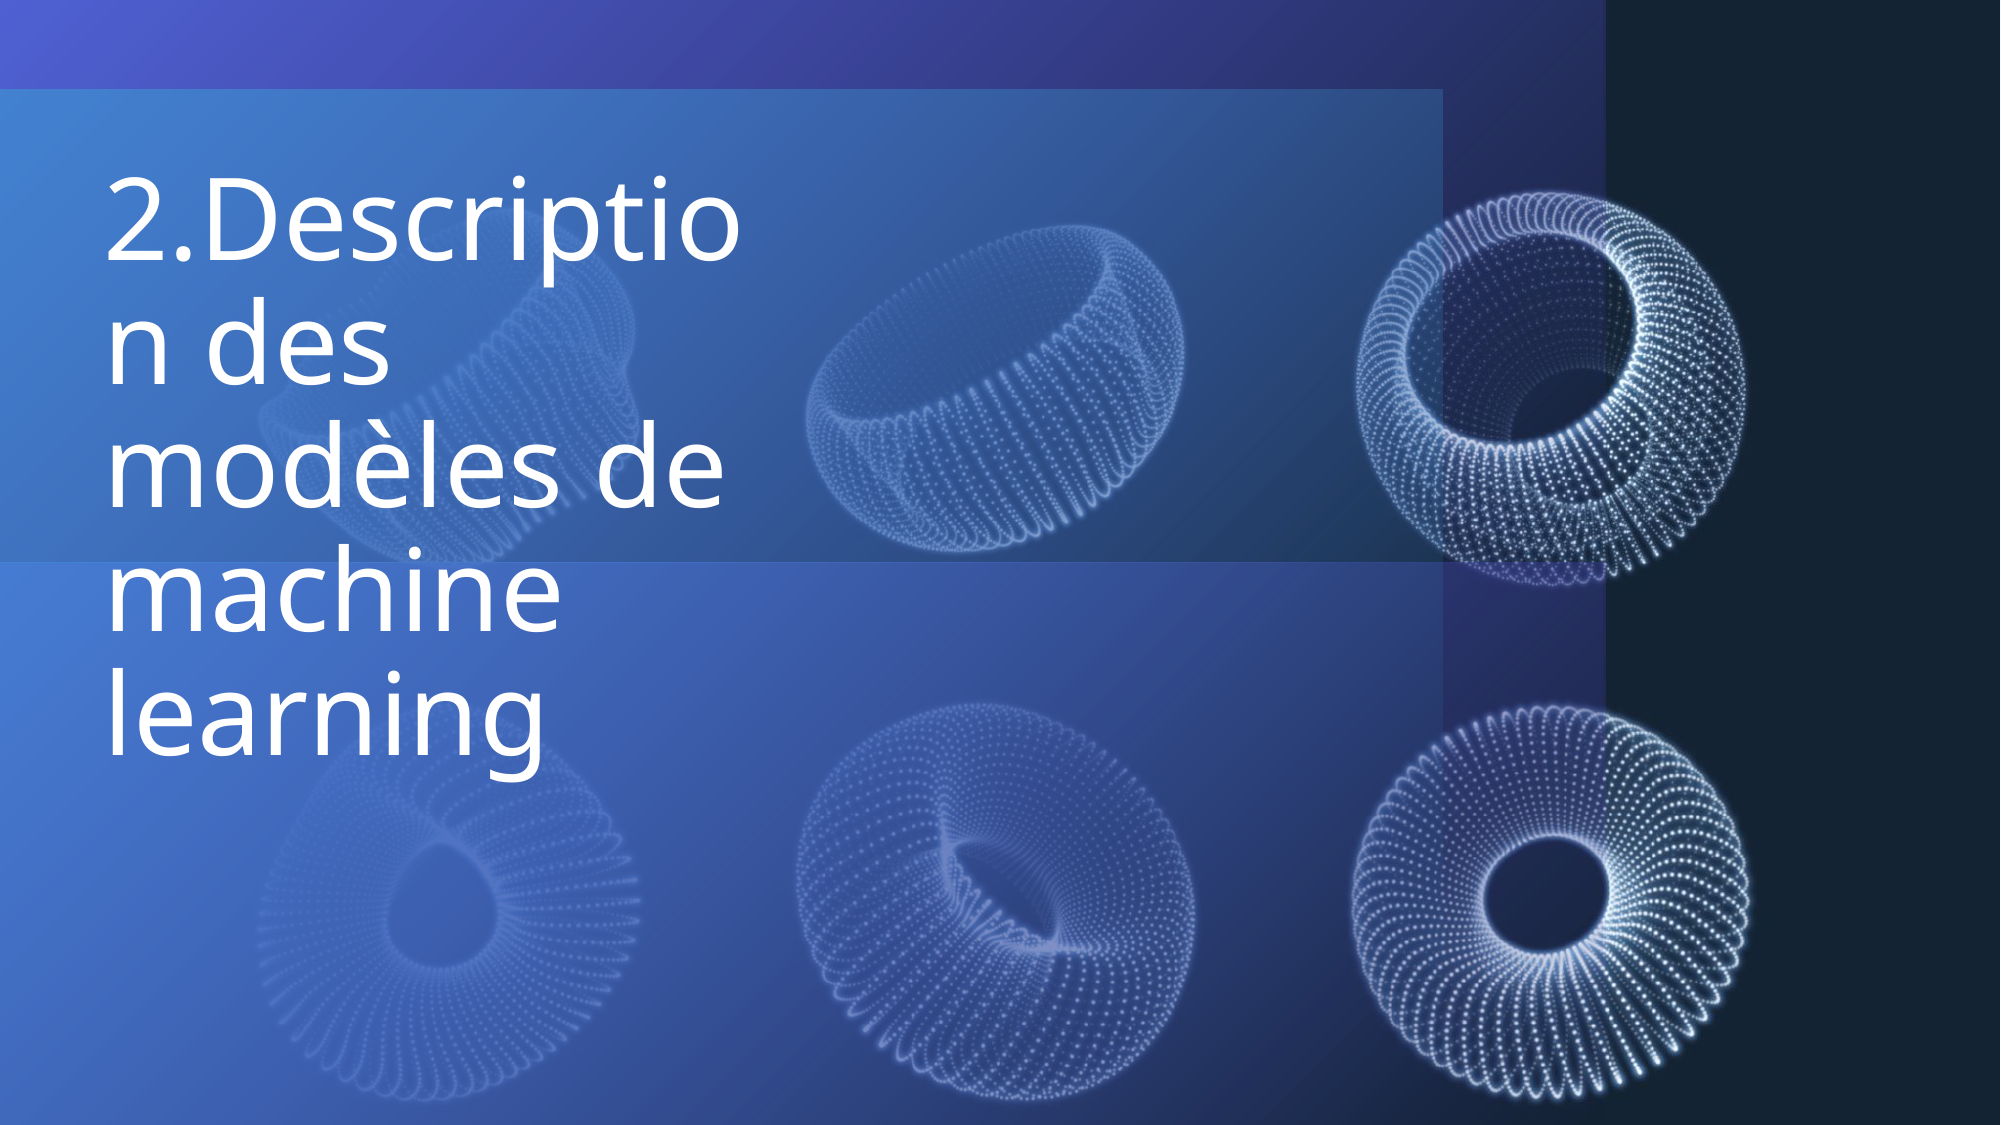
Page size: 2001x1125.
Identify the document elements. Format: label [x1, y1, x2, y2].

text_box [0, 0, 1606, 1125]
picture [1606, 0, 2000, 1125]
